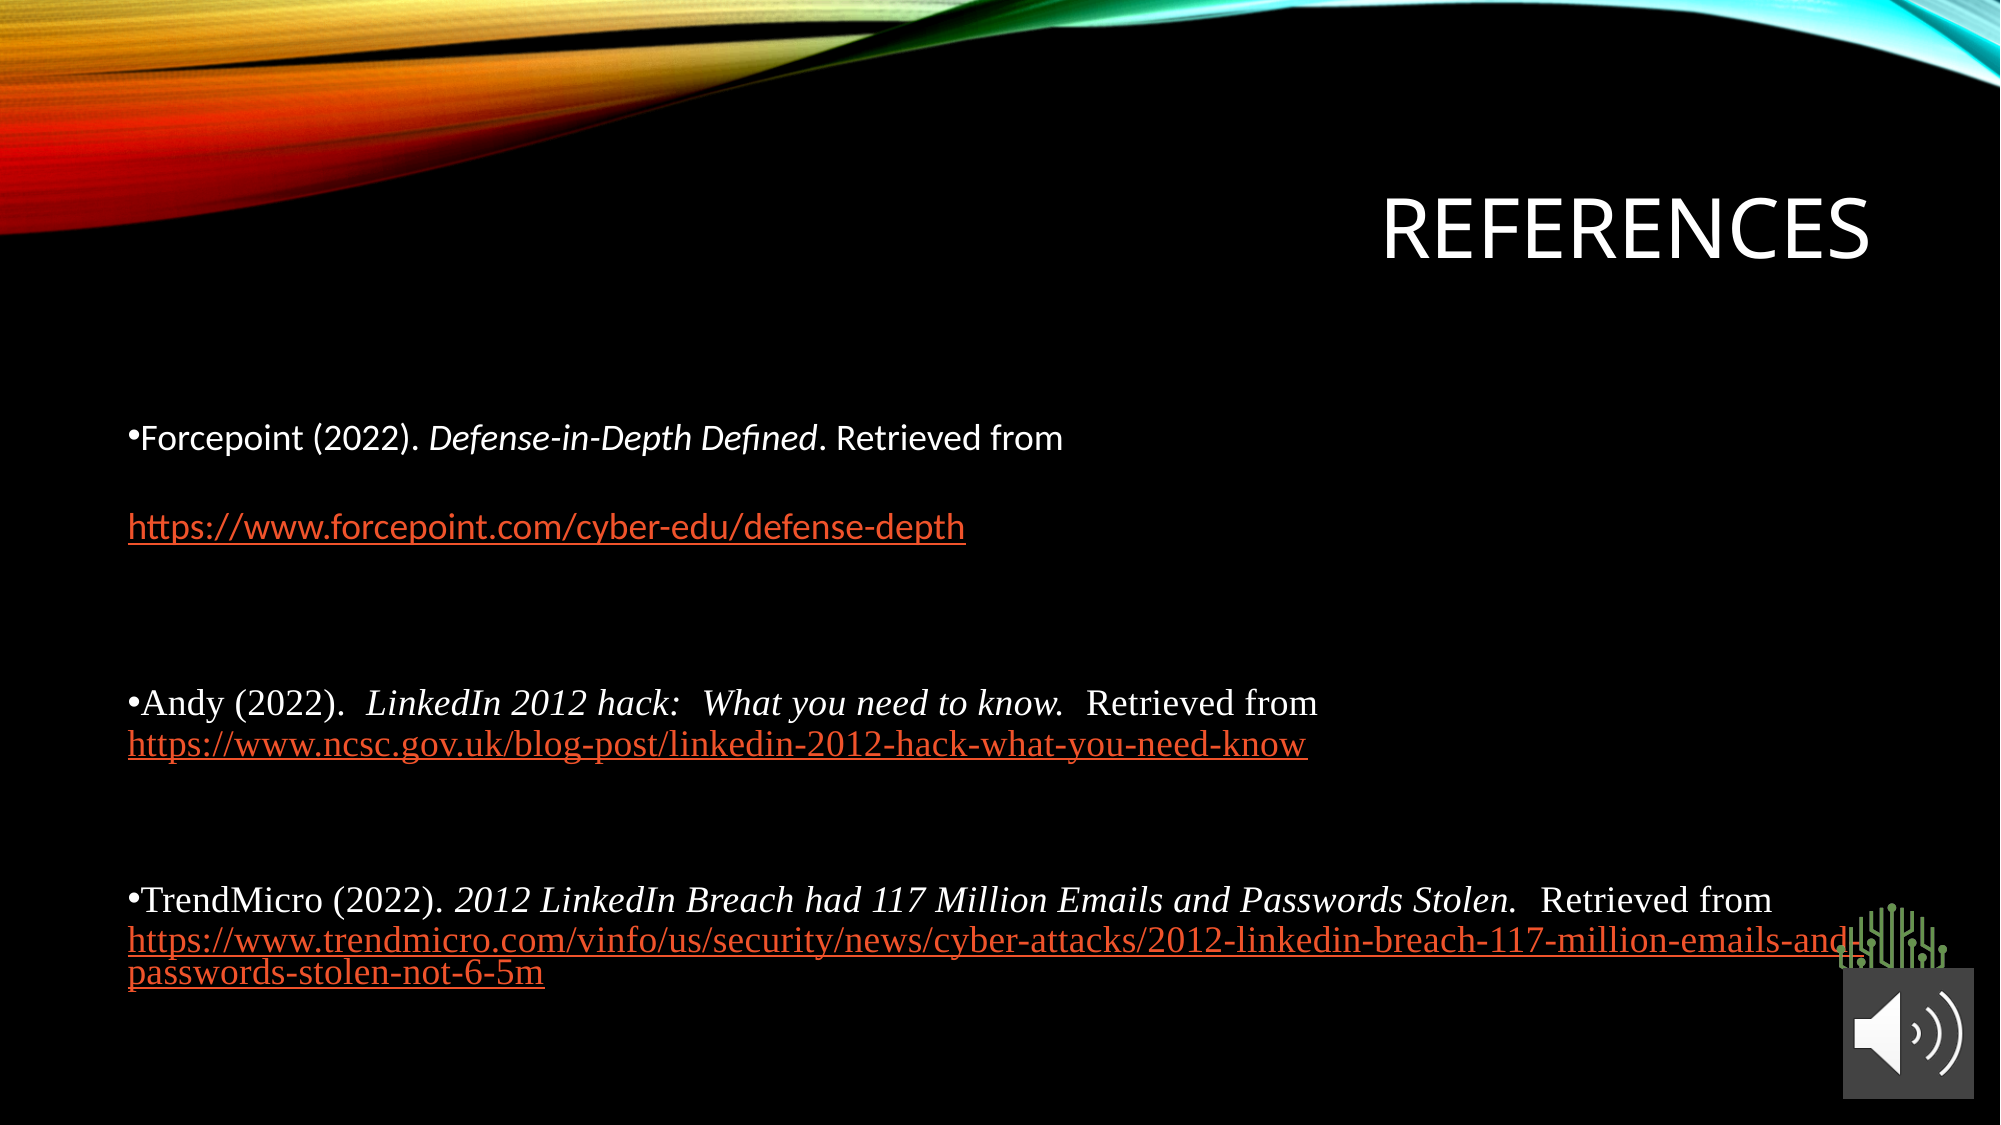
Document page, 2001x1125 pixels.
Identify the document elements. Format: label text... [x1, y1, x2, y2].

picture [0, 0, 2000, 237]
title REFERENCES [474, 125, 1888, 338]
list Forcepoint (2022). Defense-in-Depth Defined. Retrieved from https://www.forcepoint.com/cyber-edu/defense-depth Andy (2022). LinkedIn 2012 hack: What you need to know. Retrieved from https://www.ncsc.gov.uk/blog-post/linkedin-2012-hack-what-you-need-know TrendMicro (2022). 2012 LinkedIn Breach had 117 Million Emails and Passwords Stolen. Retrieved from https://www.trendmicro.com/vinfo/us/security/news/cyber-attacks/2012-linkedin-breach-117-million-emails-and-passwords-stolen-not-6-5m [112, 360, 1888, 1021]
picture [1817, 892, 1976, 1101]
